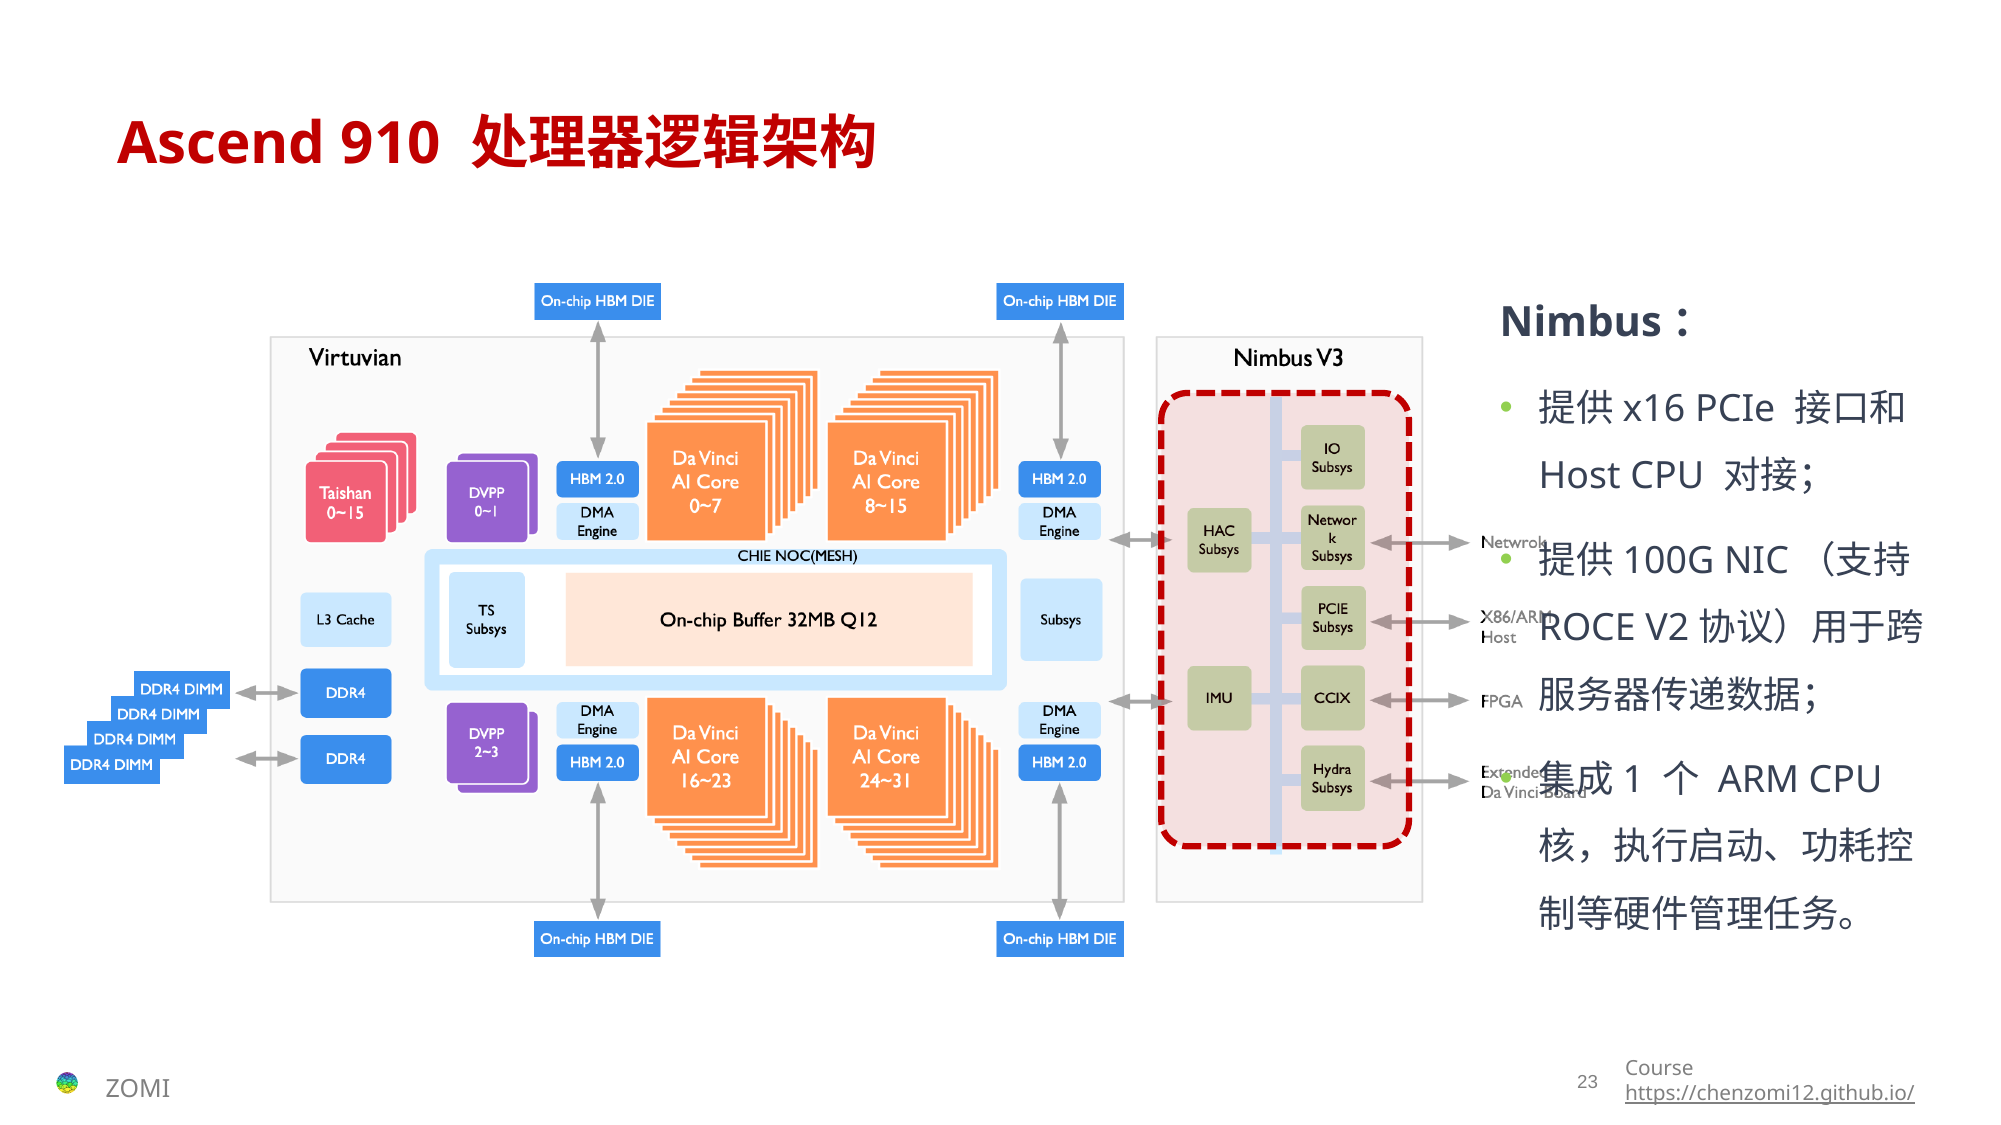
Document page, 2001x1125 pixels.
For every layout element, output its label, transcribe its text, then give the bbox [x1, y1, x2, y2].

picture [57, 1073, 77, 1093]
list Nimbus： 提供x16 PCIe 接口和 Host CPU 对接； 提供100G NIC（支持ROCE V2协议）用于跨服务器传递数据； 集成1 个 ARM CPU 核，执行启动、功耗控制等硬件管理任务。 [1484, 188, 1947, 1017]
picture [62, 282, 1602, 957]
title Ascend 910 处理器逻辑架构 [102, 91, 1901, 189]
